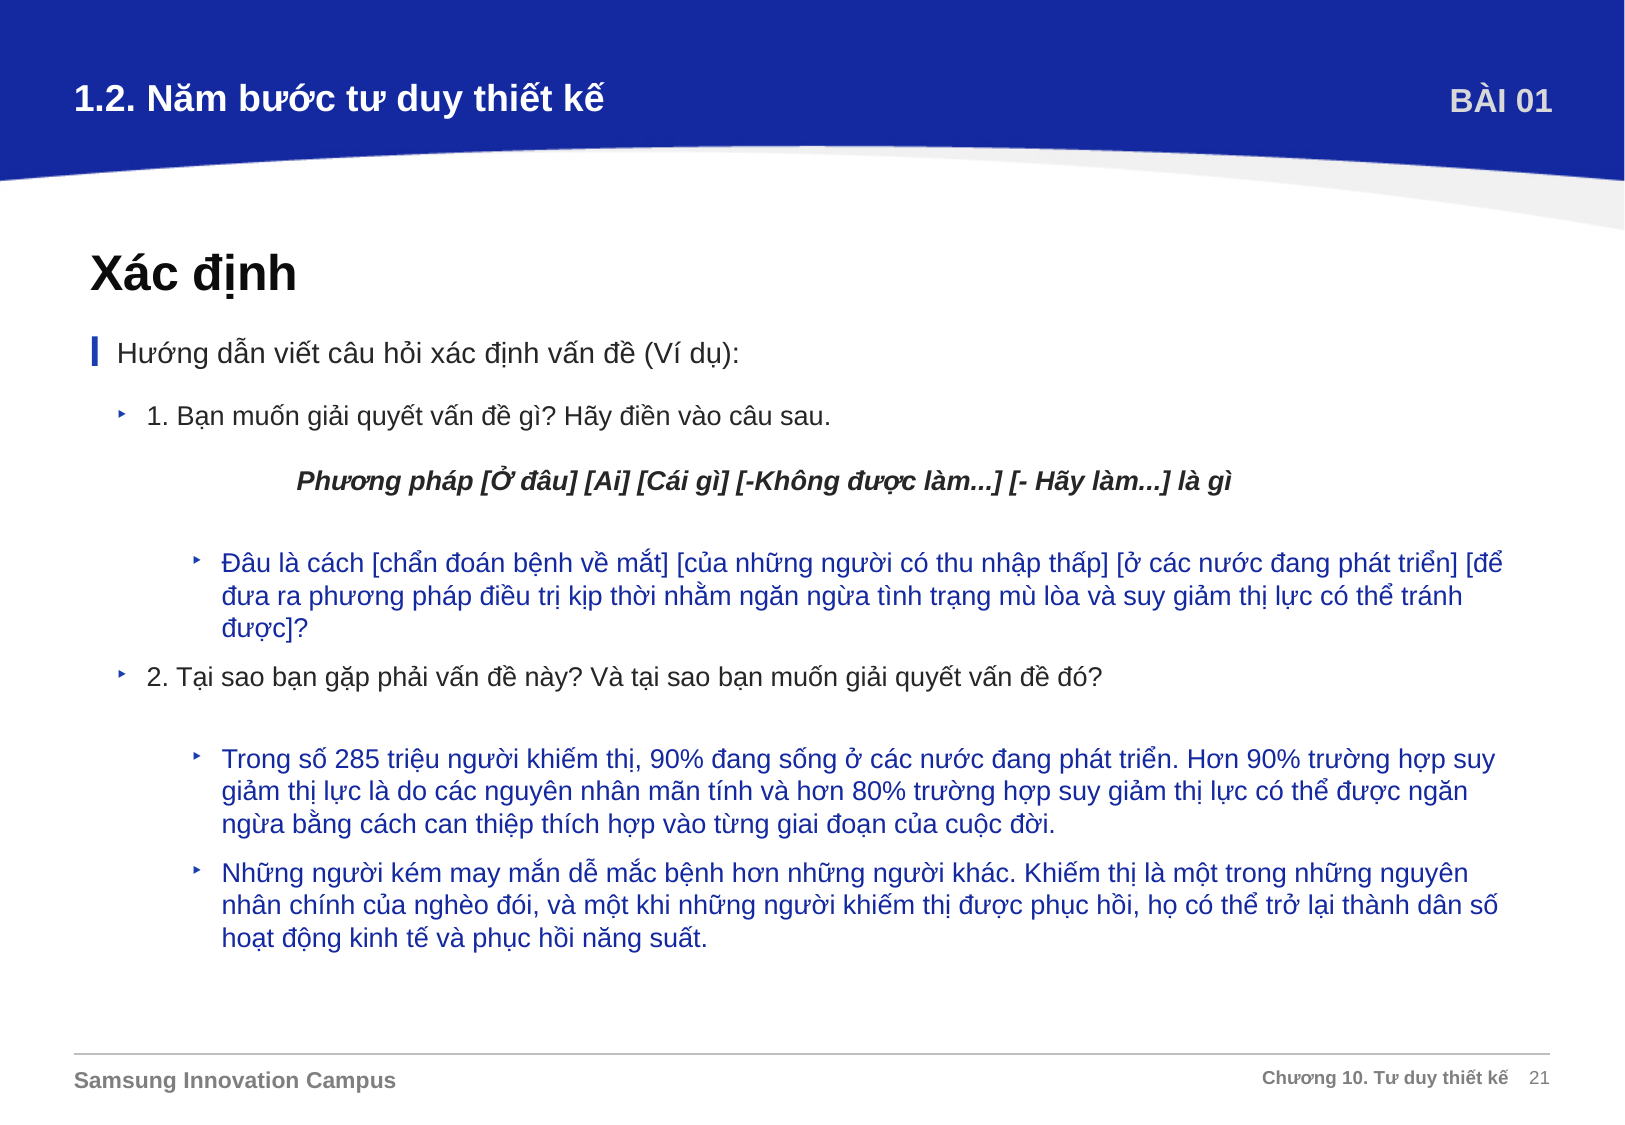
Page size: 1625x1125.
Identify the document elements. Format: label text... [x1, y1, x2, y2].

picture [0, 0, 1625, 1125]
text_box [91, 334, 1533, 371]
text_box 1. Bạn muốn giải quyết vấn đề gì? Hãy điền vào câu sau. Phương pháp [Ở đâu] [Ai] [Cái gì] [-Không được làm...] [- Hãy làm...] là gì Đâu là cách [chẩn đoán bệnh về mắt] [của những người có thu nhập thấp] [ở các nước đang phát triển] [để đưa ra phương pháp điều trị kịp thời nhằm ngăn ngừa tình trạng mù lòa và suy giảm thị lực có thể tránh được]? 2. Tại sao bạn gặp phải vấn đề này? Và tại sao bạn muốn giải quyết vấn đề đó? Trong số 285 triệu người khiếm thị, 90% đang sống ở các nước đang phát triển. Hơn 90% trường hợp suy giảm thị lực là do các nguyên nhân mãn tính và hơn 80% trường hợp suy giảm thị lực có thể được ngăn ngừa bằng cách can thiệp thích hợp vào từng giai đoạn của cuộc đời. Những người kém may mắn dễ mắc bệnh hơn những người khác. Khiếm thị là một trong những nguyên nhân chính của nghèo đói, và một khi những người khiếm thị được phục hồi, họ có thể trở lại thành dân số hoạt động kinh tế và phục hồi năng suất. [116, 386, 1533, 1014]
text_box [73, 73, 1554, 120]
text_box Xác định [89, 240, 1533, 301]
